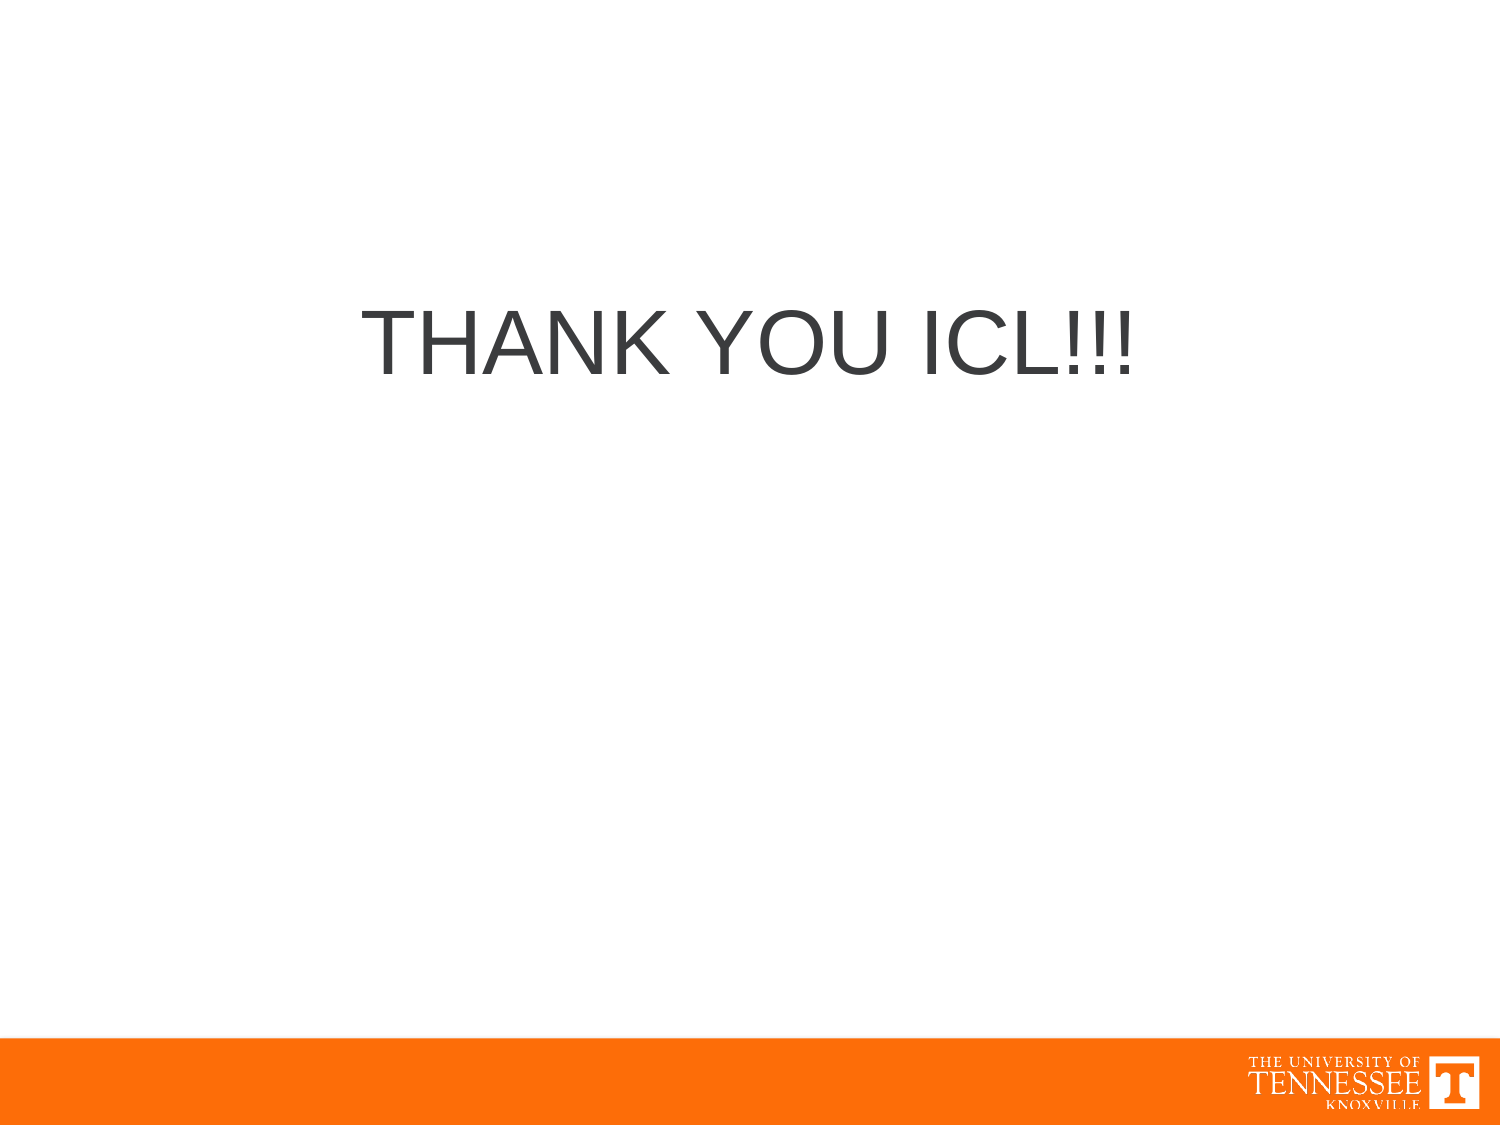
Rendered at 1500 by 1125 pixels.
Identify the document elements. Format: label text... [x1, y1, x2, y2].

title THANK YOU ICL!!! [112, 217, 1388, 459]
